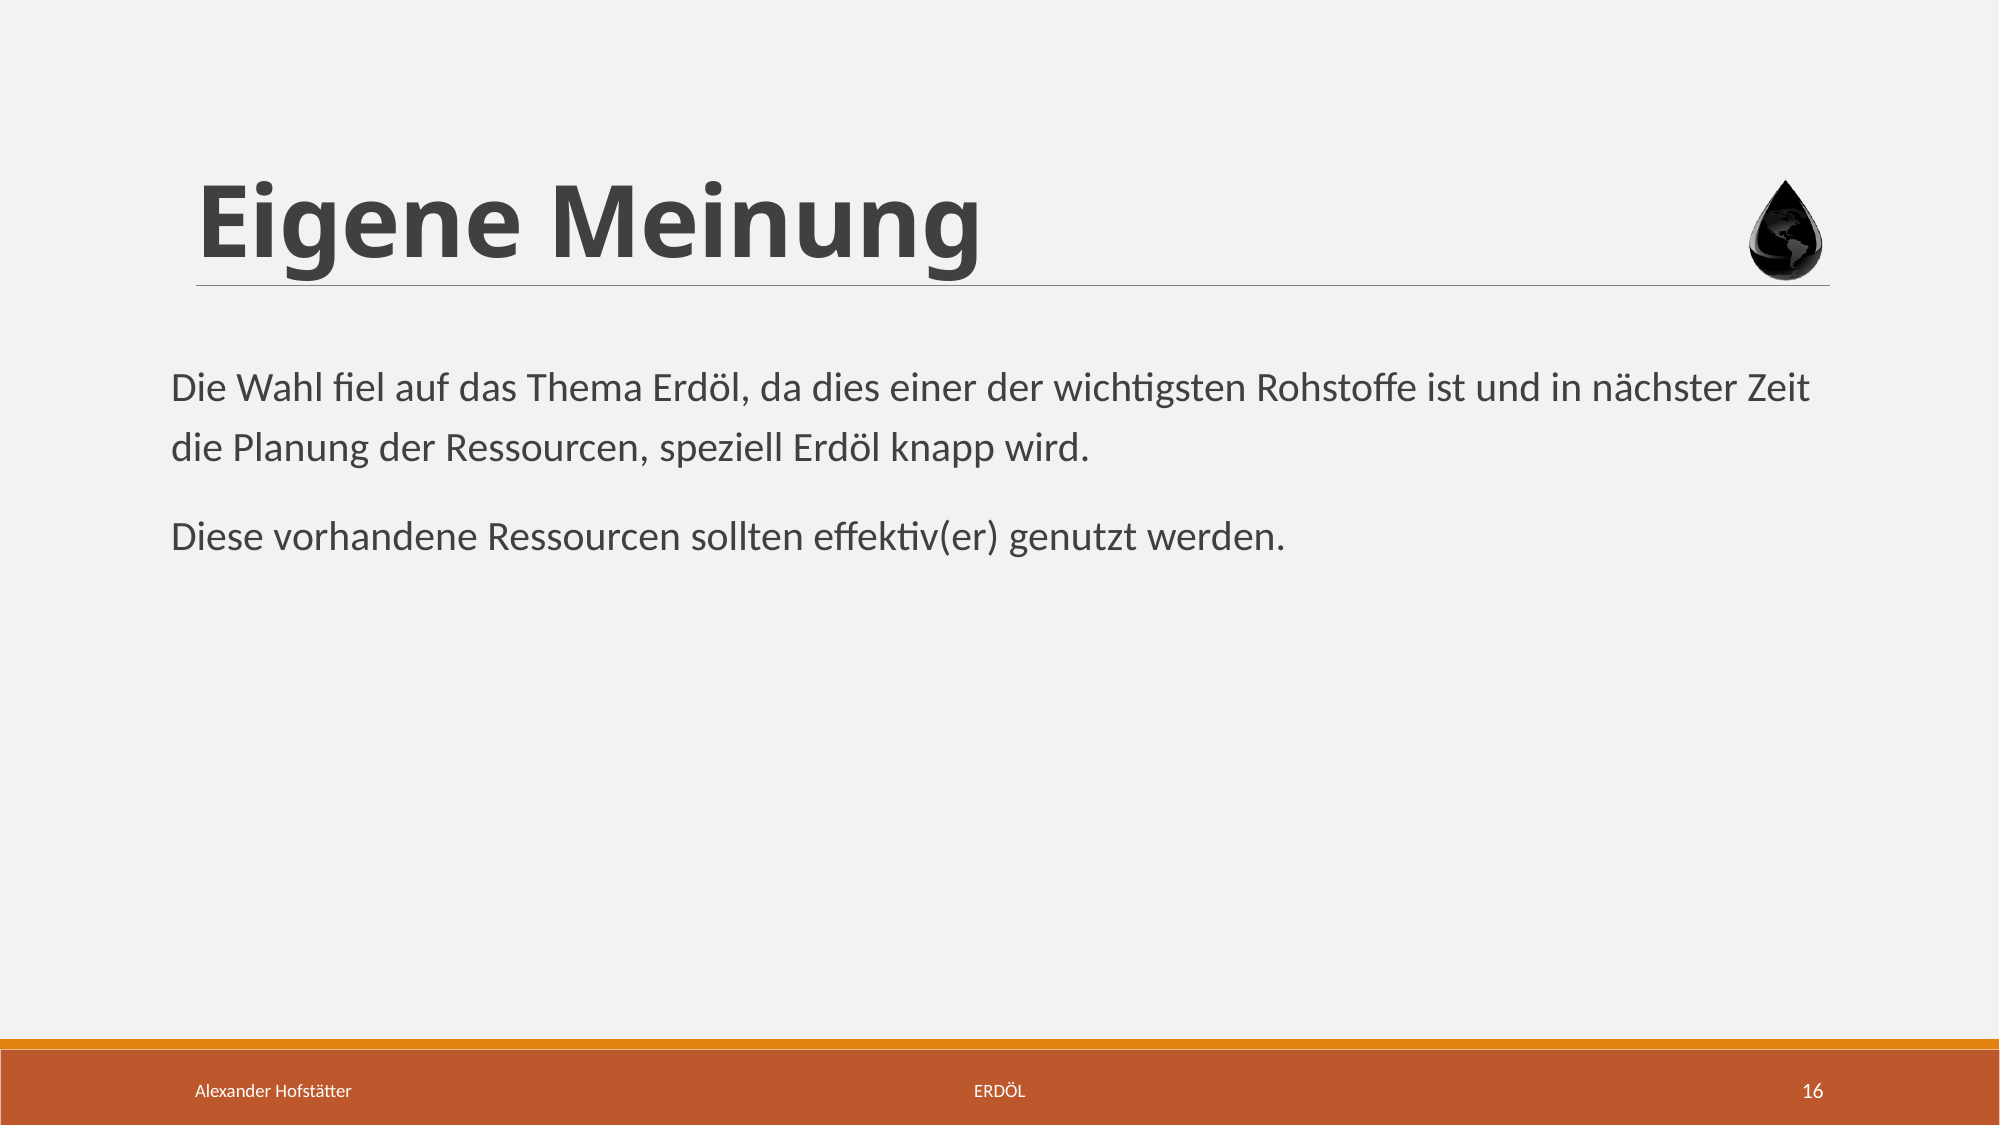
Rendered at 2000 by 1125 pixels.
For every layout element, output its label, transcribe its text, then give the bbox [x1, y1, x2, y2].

title Eigene Meinung [179, 47, 1830, 285]
slide_number 16 [1623, 1059, 1839, 1120]
list Die Wahl fiel auf das Thema Erdöl, da dies einer der wichtigsten Rohstoffe ist und in nächster Zeit die Planung der Ressourcen, speziell Erdöl knapp wird. Diese vorhandene Ressourcen sollten effektiv(er) genutzt werden. [156, 342, 1830, 1003]
slide_number Alexander Hofstätter [179, 1059, 586, 1120]
footer Erdöl [604, 1059, 1396, 1120]
